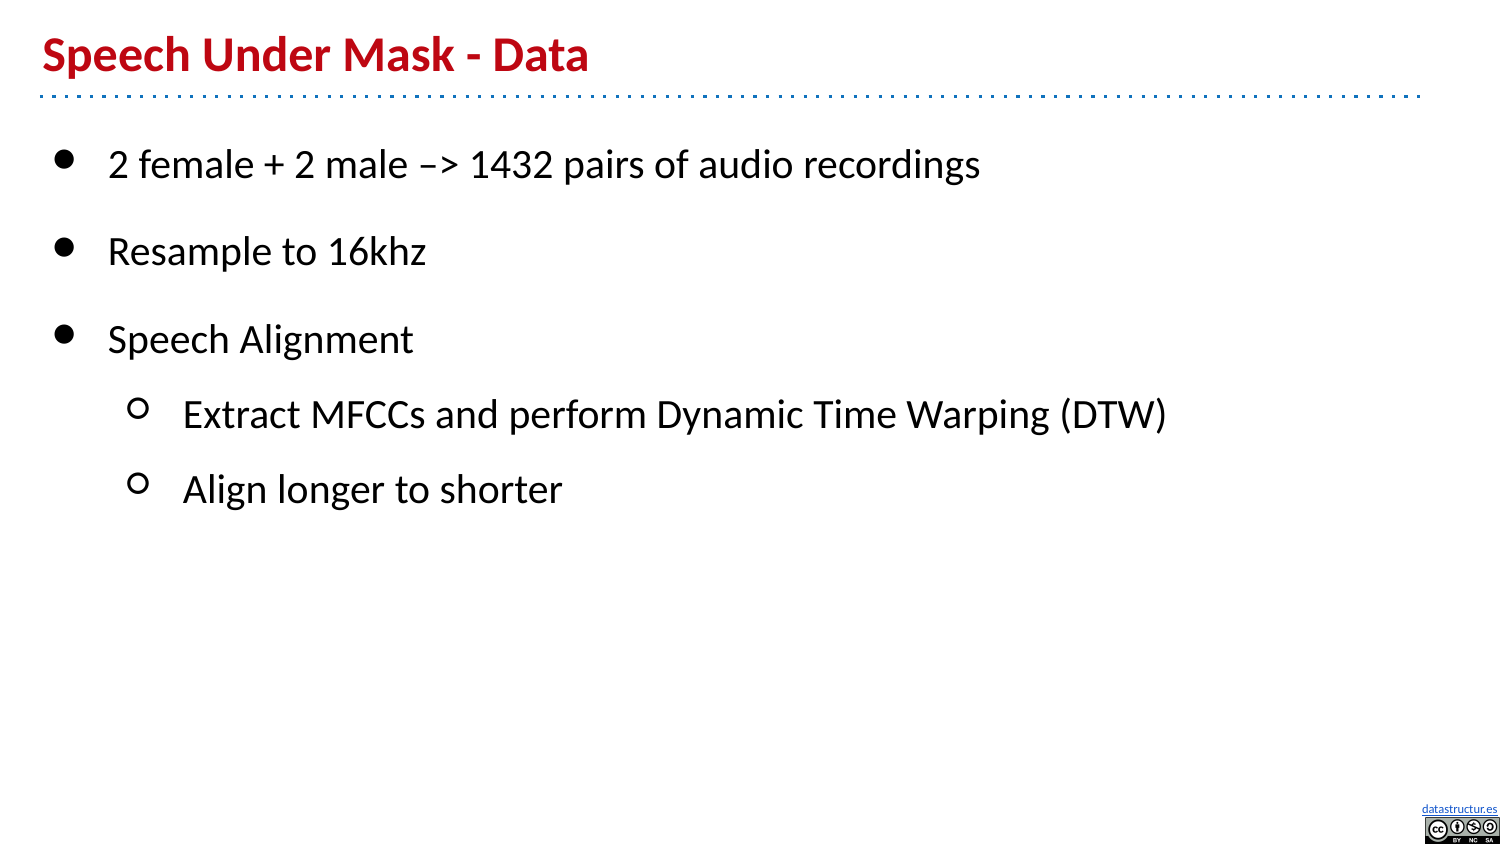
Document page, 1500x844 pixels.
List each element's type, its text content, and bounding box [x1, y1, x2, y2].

title Speech Under Mask - Data [27, 15, 1378, 97]
picture [1425, 817, 1500, 844]
list 2 female + 2 male –> 1432 pairs of audio recordings Resample to 16khz Speech Alignment Extract MFCCs and perform Dynamic Time Warping (DTW) Align longer to shorter [36, 96, 1422, 778]
